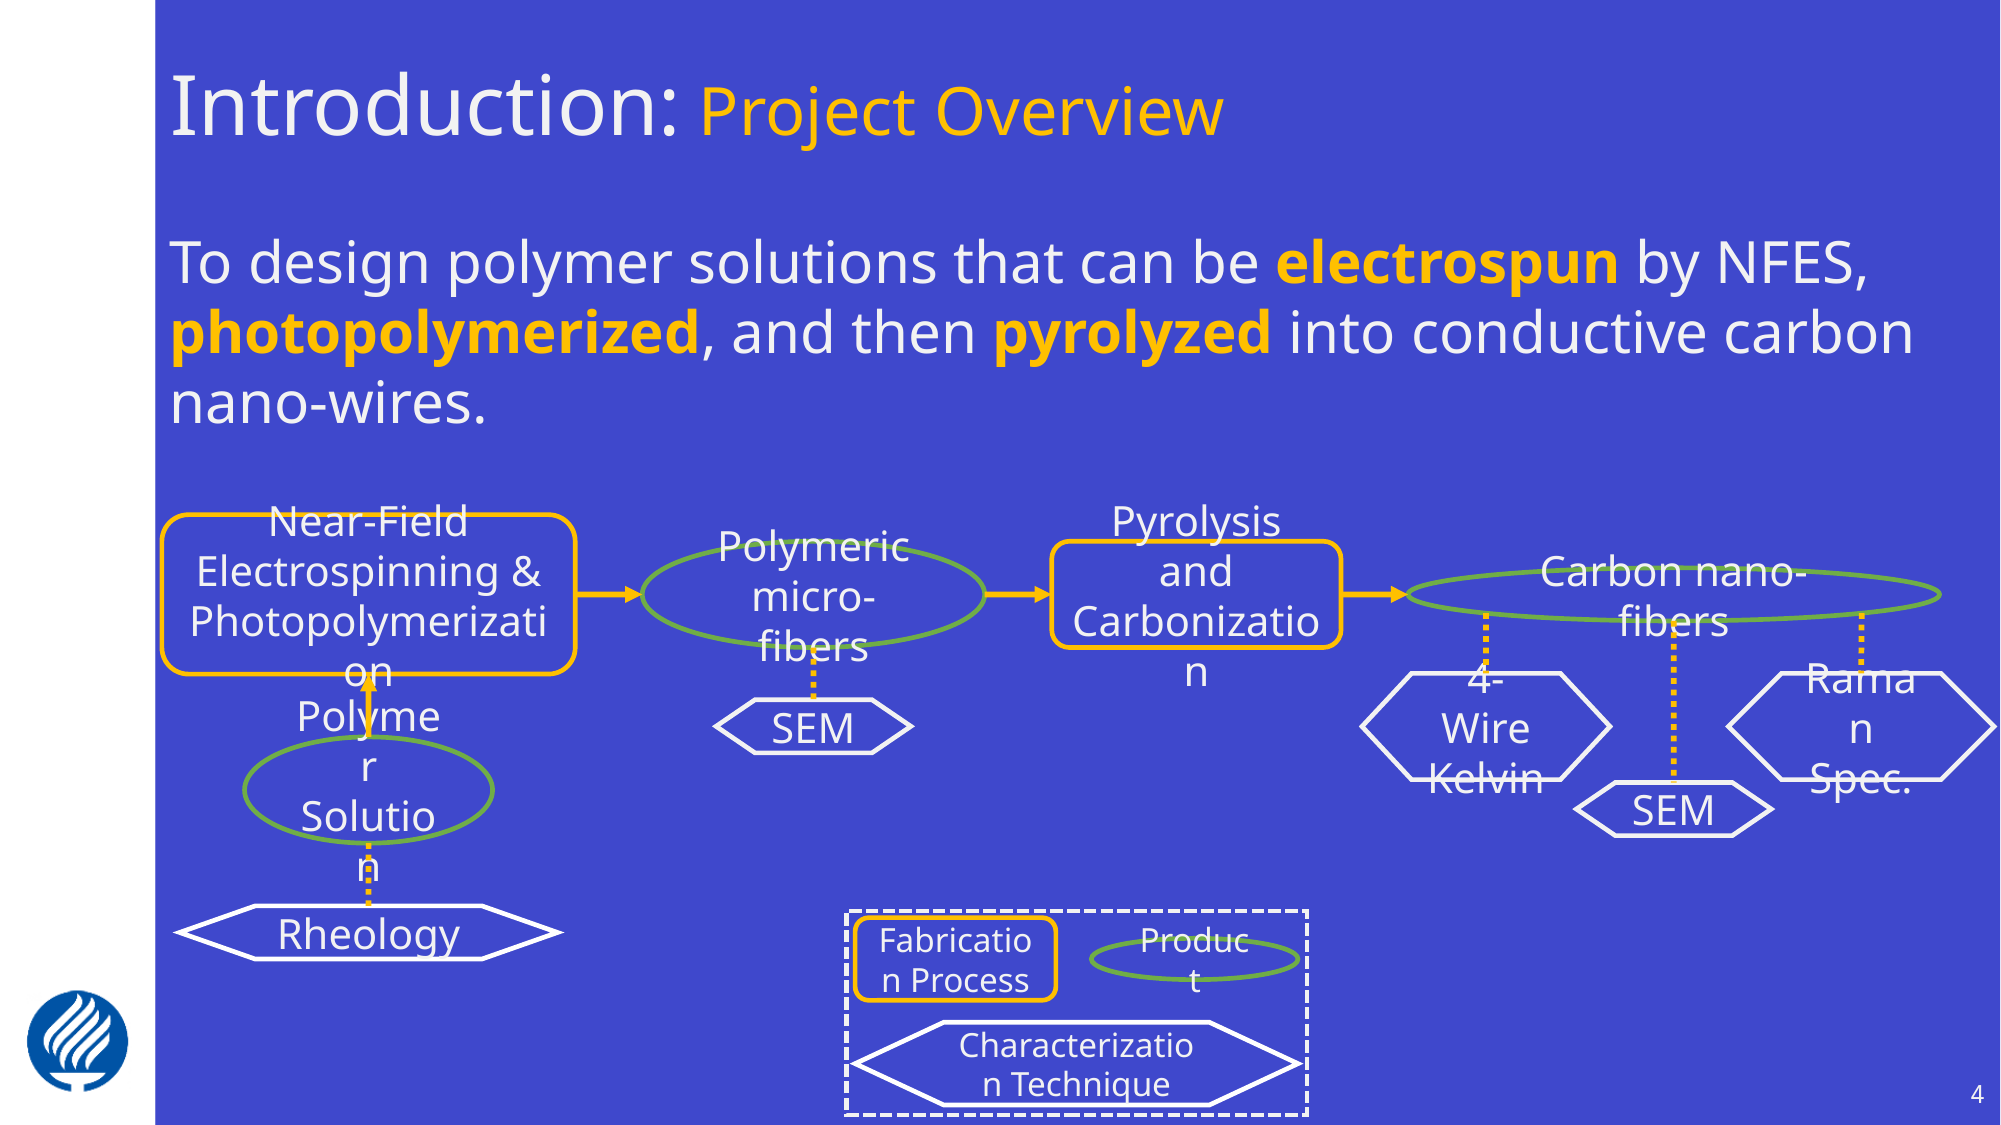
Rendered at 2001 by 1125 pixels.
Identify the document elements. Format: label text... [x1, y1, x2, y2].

text_box Polymeric micro-fibers [641, 540, 986, 649]
text_box SEM [714, 698, 913, 754]
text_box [855, 917, 1299, 1105]
text_box Rheology [176, 904, 561, 961]
text_box Raman Spec. [1726, 672, 1996, 781]
slide_number 4 [1914, 1065, 2000, 1125]
picture [0, 0, 2001, 1125]
title Introduction: Project Overview [155, 0, 2000, 218]
text_box Near-Field Electrospinning & Photopolymerization [160, 513, 577, 676]
text_box Polymer Solution [243, 735, 494, 845]
text_box Pyrolysis and Carbonization [1050, 540, 1343, 649]
text_box 4-Wire Kelvin [1360, 672, 1612, 781]
text_box Carbon nano-fibers [1407, 566, 1941, 622]
text_box [846, 910, 1308, 1116]
text_box SEM [1574, 781, 1774, 837]
text_box To design polymer solutions that can be electrospun by NFES, photopolymerized, and then pyrolyzed into conductive carbon nano-wires. [154, 217, 1999, 443]
